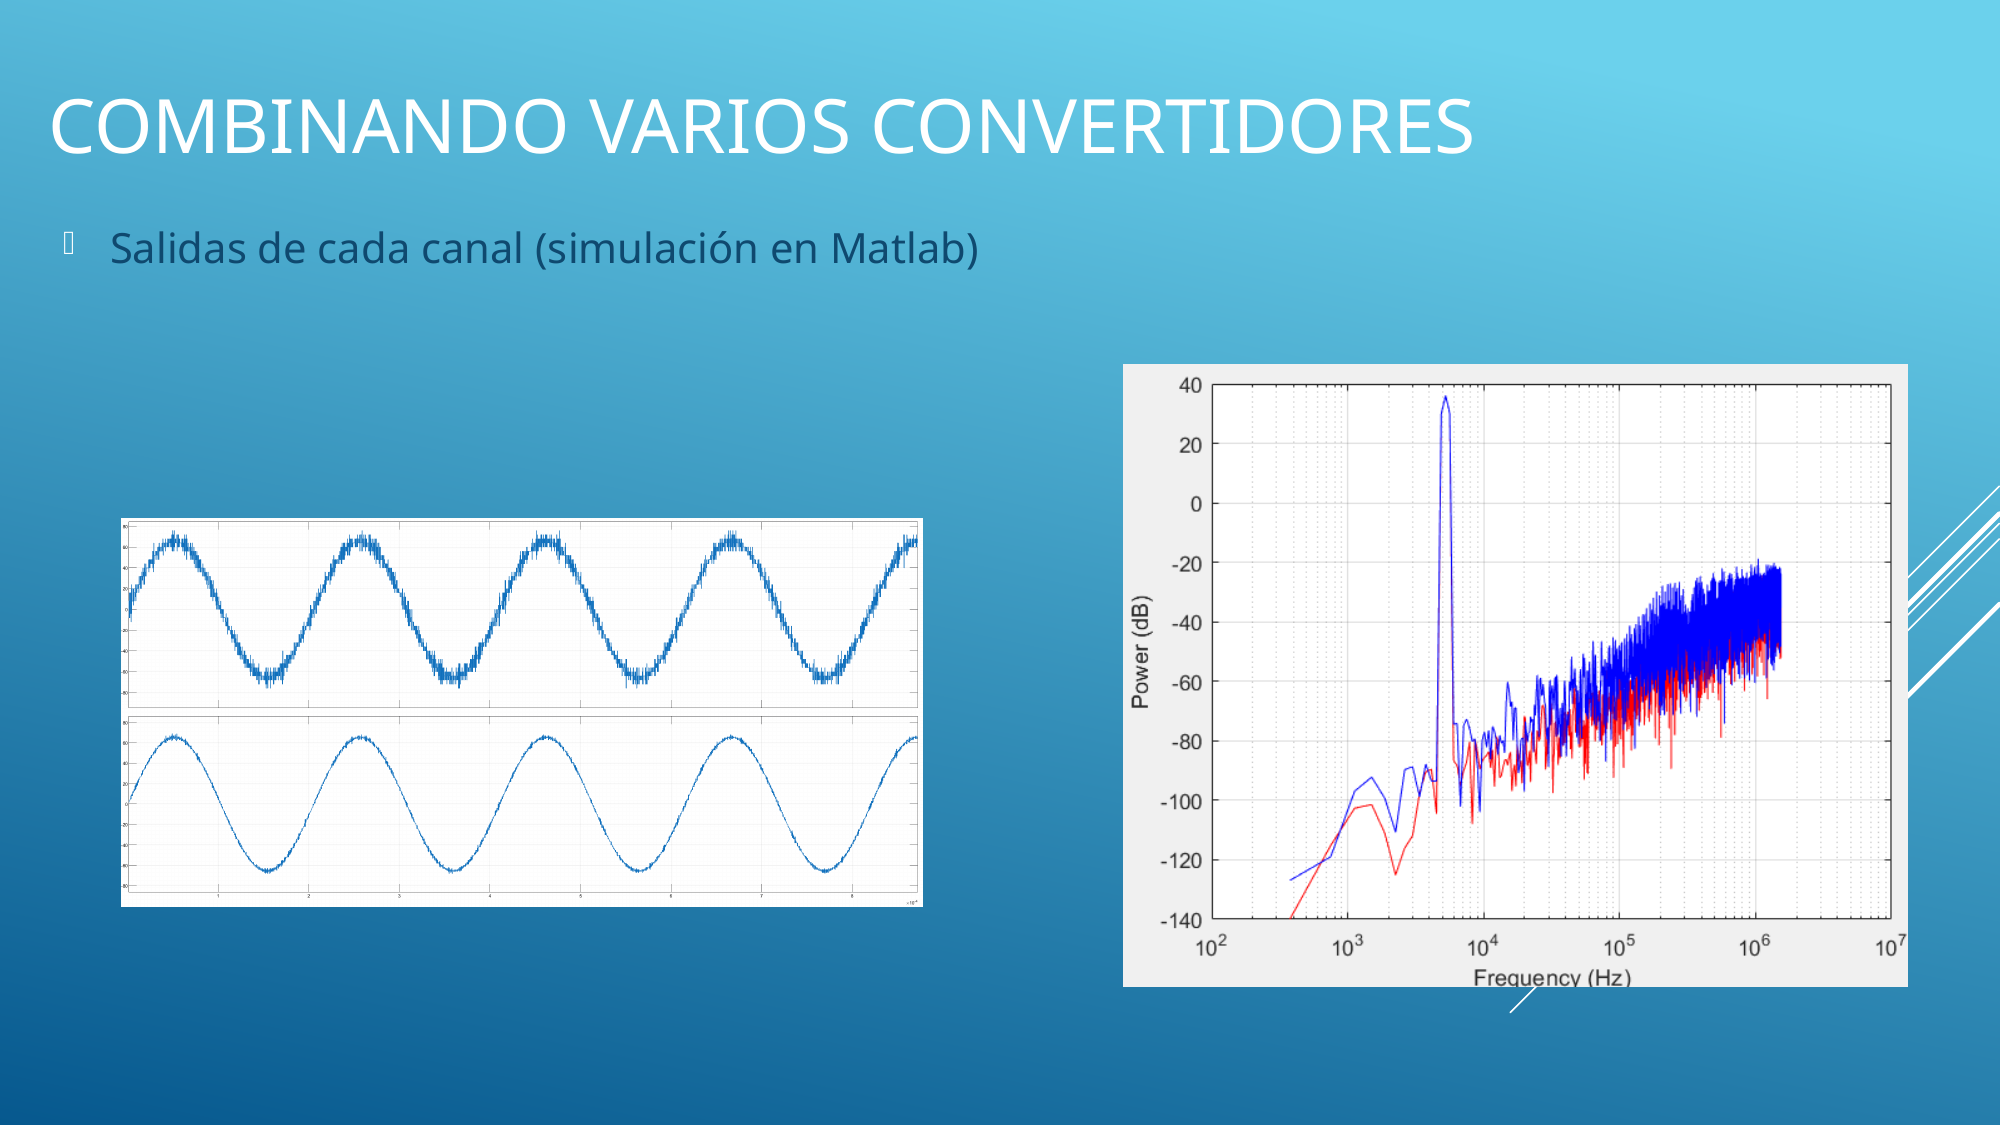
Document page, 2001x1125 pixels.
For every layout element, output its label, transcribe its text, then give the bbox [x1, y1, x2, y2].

list Salidas de cada canal (simulación en Matlab) [48, 193, 1449, 302]
picture [1123, 364, 1908, 988]
title combinando varios convertidores [33, 0, 1655, 248]
picture [120, 517, 924, 908]
